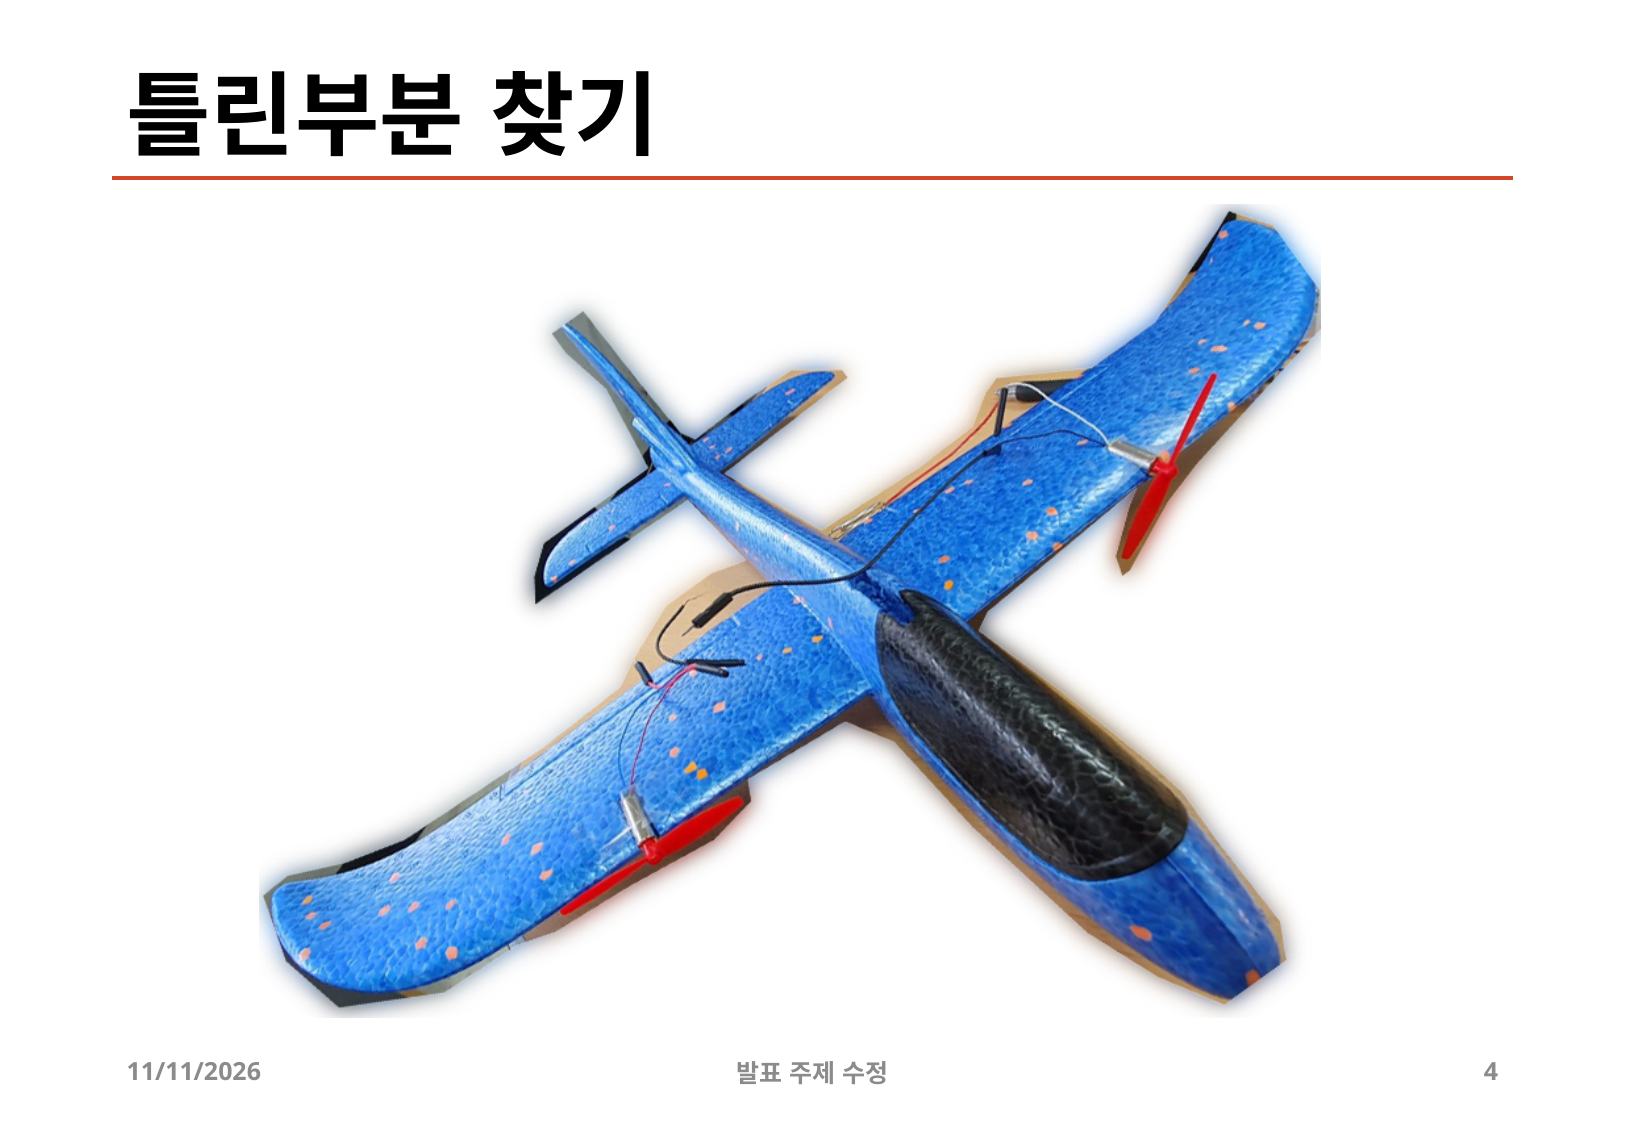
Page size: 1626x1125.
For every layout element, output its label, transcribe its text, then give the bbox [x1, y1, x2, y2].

title 틀린부분 찾기 [111, 59, 1514, 179]
picture [259, 204, 1321, 1018]
footer 발표 주제 수정 [538, 1042, 1087, 1103]
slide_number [111, 1042, 303, 1103]
slide_number 4 [1433, 1042, 1514, 1103]
